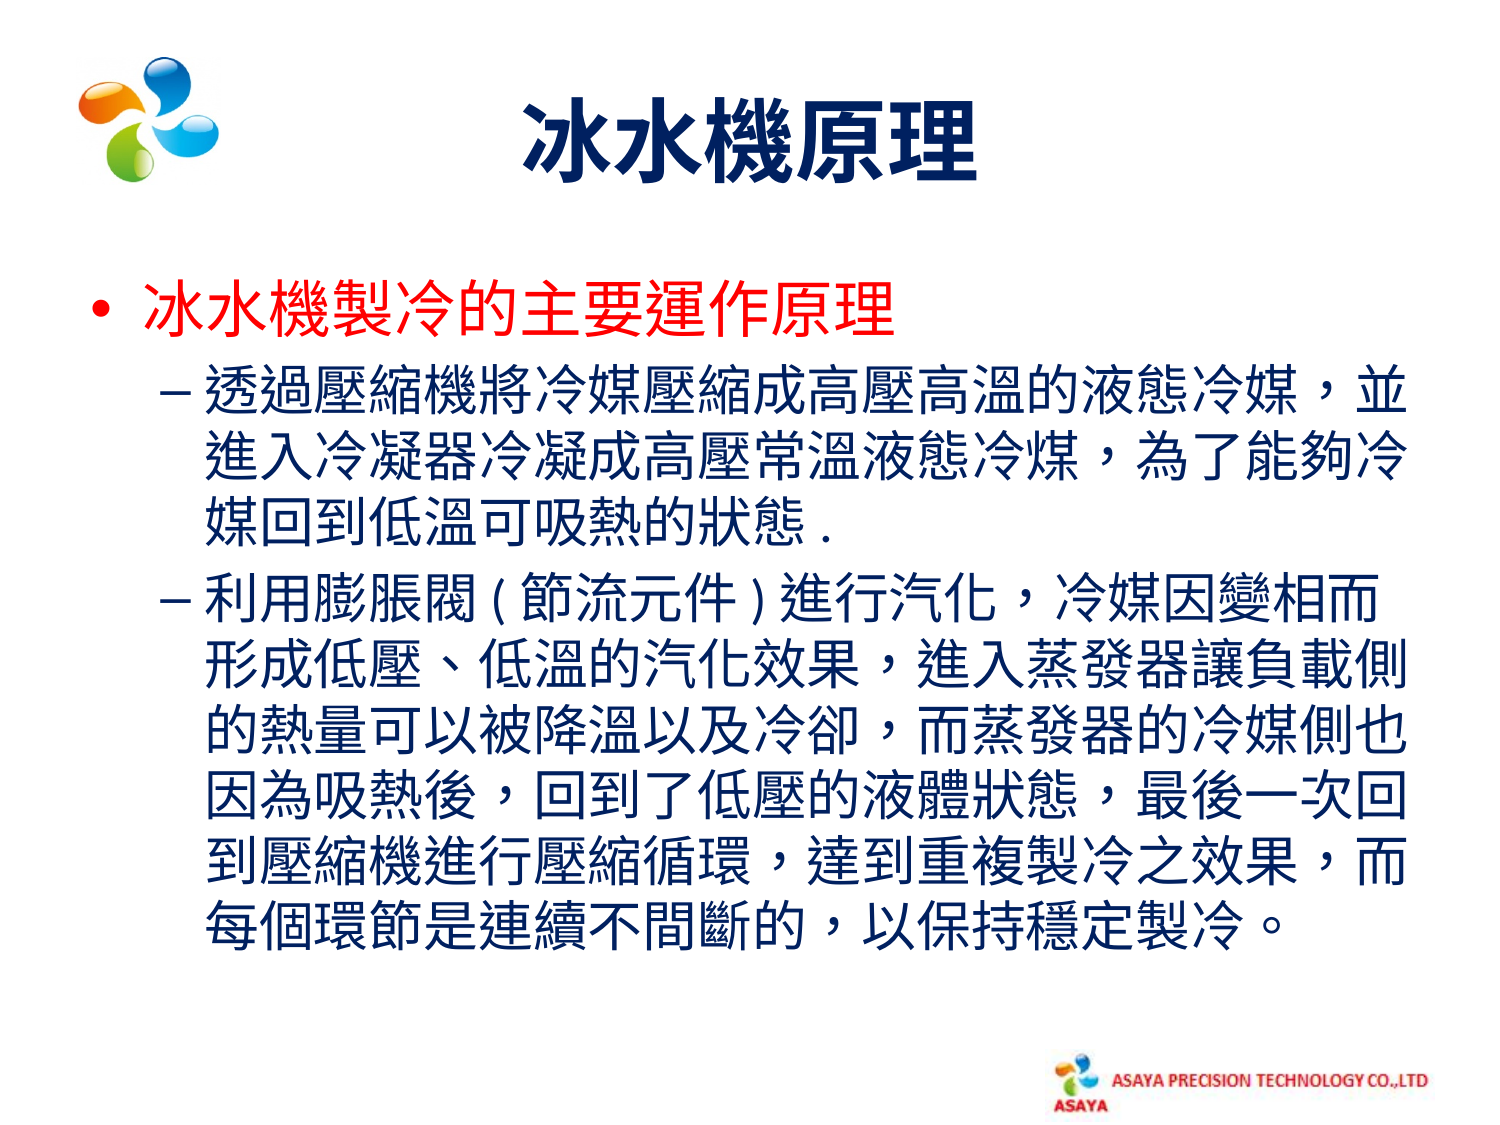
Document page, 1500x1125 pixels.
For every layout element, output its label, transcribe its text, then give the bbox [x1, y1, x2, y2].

title 冰水機原理 [75, 45, 1425, 233]
picture [76, 54, 222, 185]
picture [1045, 1049, 1435, 1123]
list 冰水機製冷的主要運作原理 透過壓縮機將冷媒壓縮成高壓高溫的液態冷媒，並進入冷凝器冷凝成高壓常溫液態冷煤，為了能夠冷媒回到低溫可吸熱的狀態. 利用膨脹閥(節流元件)進行汽化，冷媒因變相而形成低壓、低溫的汽化效果，進入蒸發器讓負載側的熱量可以被降溫以及冷卻，而蒸發器的冷媒側也因為吸熱後，回到了低壓的液體狀態，最後一次回到壓縮機進行壓縮循環，達到重複製冷之效果，而每個環節是連續不間斷的，以保持穩定製冷。 [75, 262, 1425, 1035]
